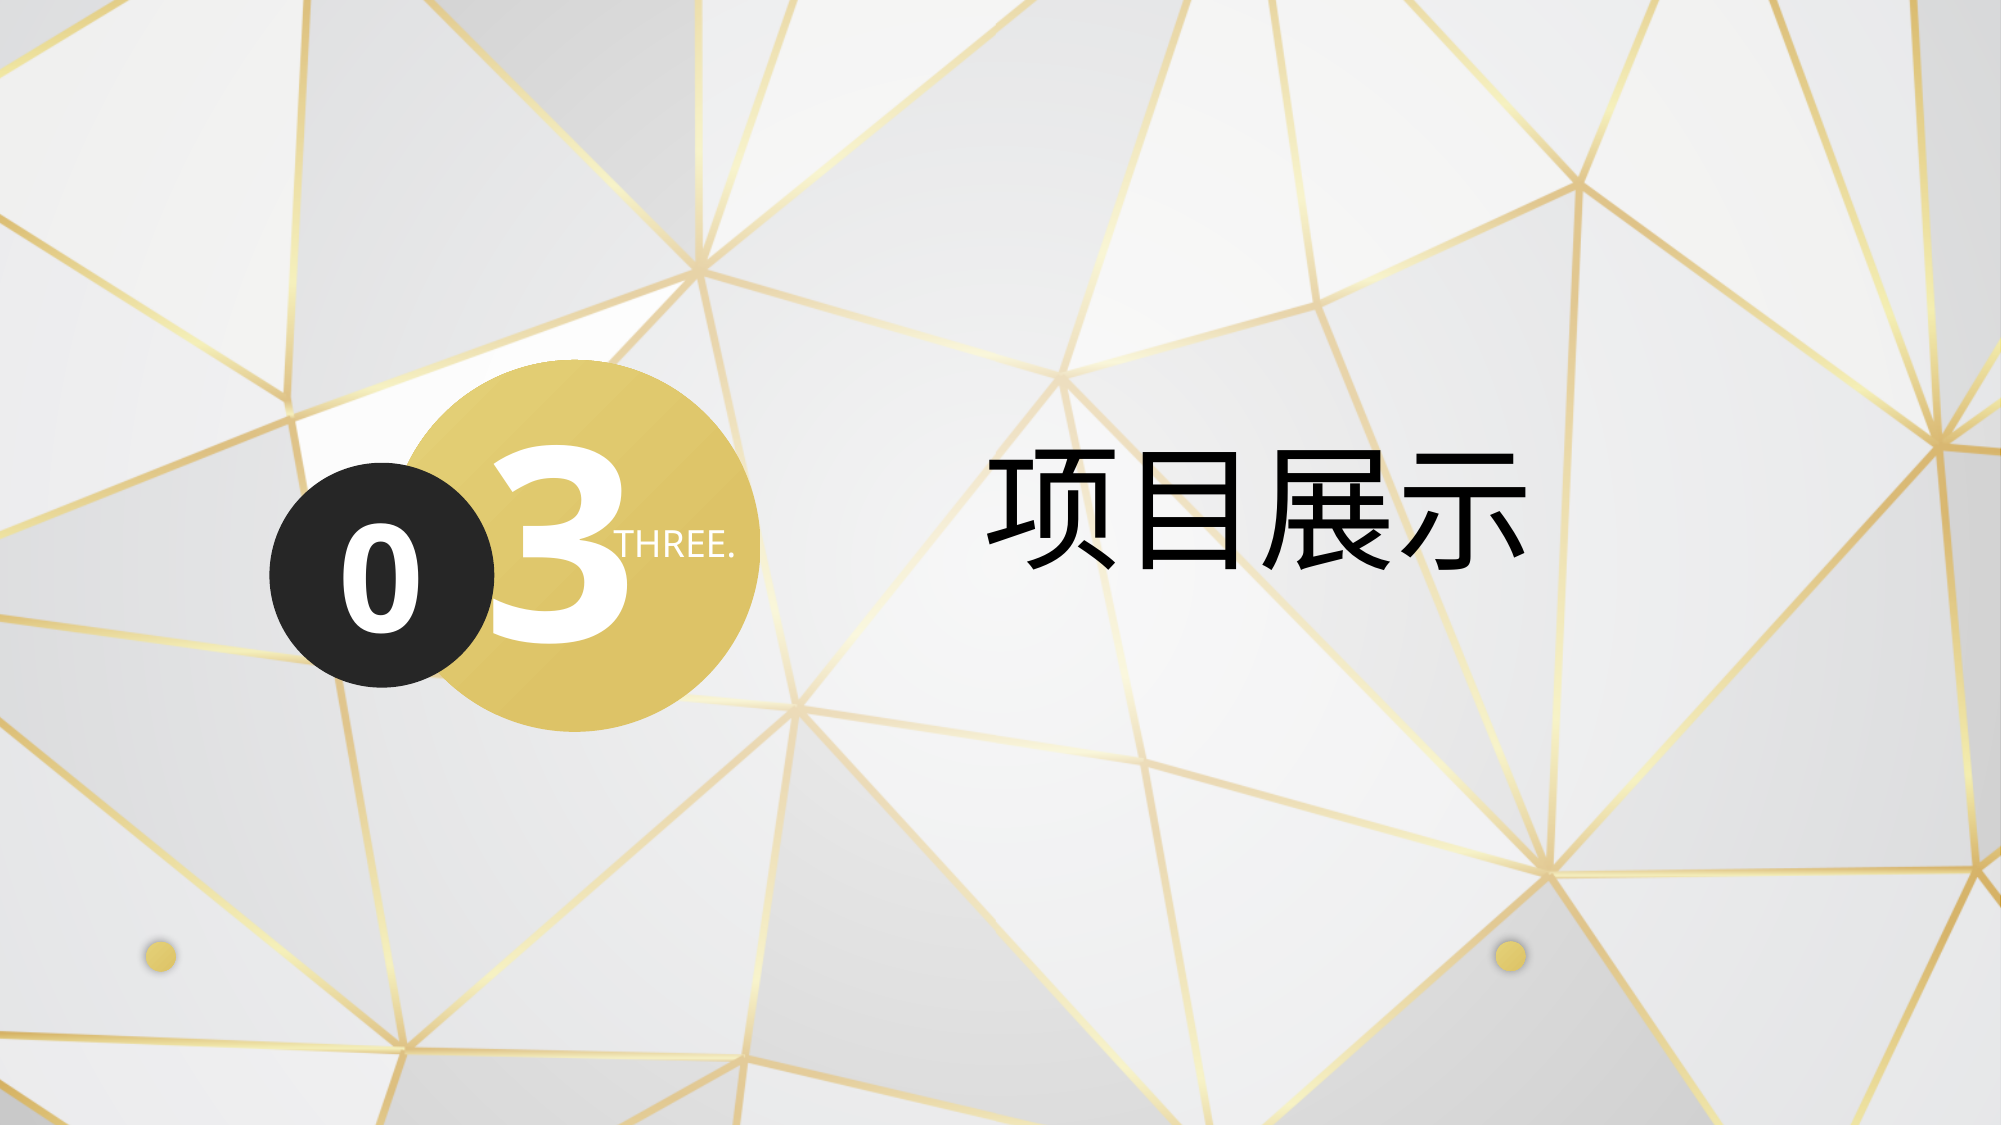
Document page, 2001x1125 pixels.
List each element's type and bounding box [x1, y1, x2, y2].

text_box [319, 359, 802, 732]
text_box [269, 462, 495, 688]
picture [0, 0, 2001, 1125]
